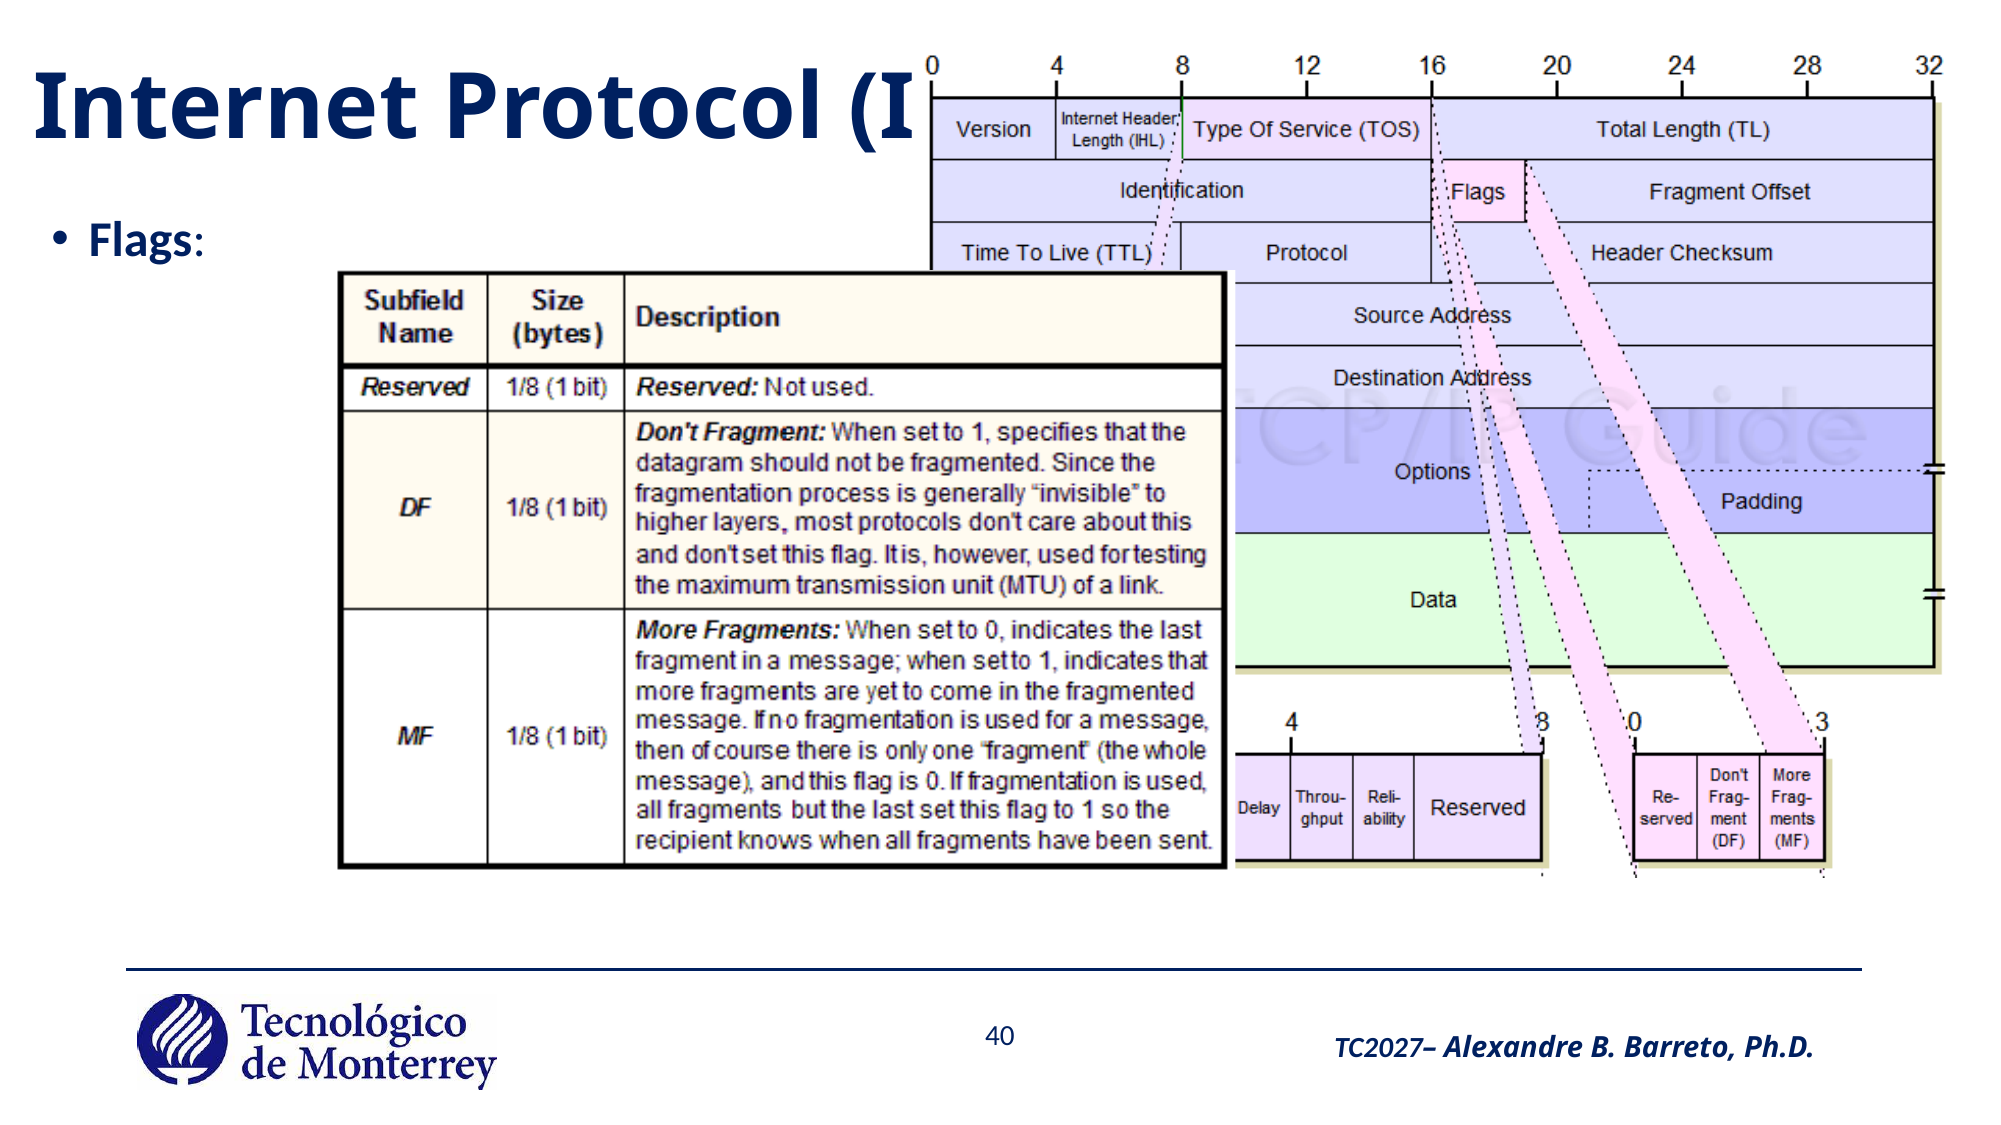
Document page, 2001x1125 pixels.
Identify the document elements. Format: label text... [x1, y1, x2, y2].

title Internet Protocol (IP) [18, 0, 1744, 218]
list Flags: [36, 205, 873, 965]
picture [332, 34, 1964, 878]
picture [137, 994, 497, 1090]
